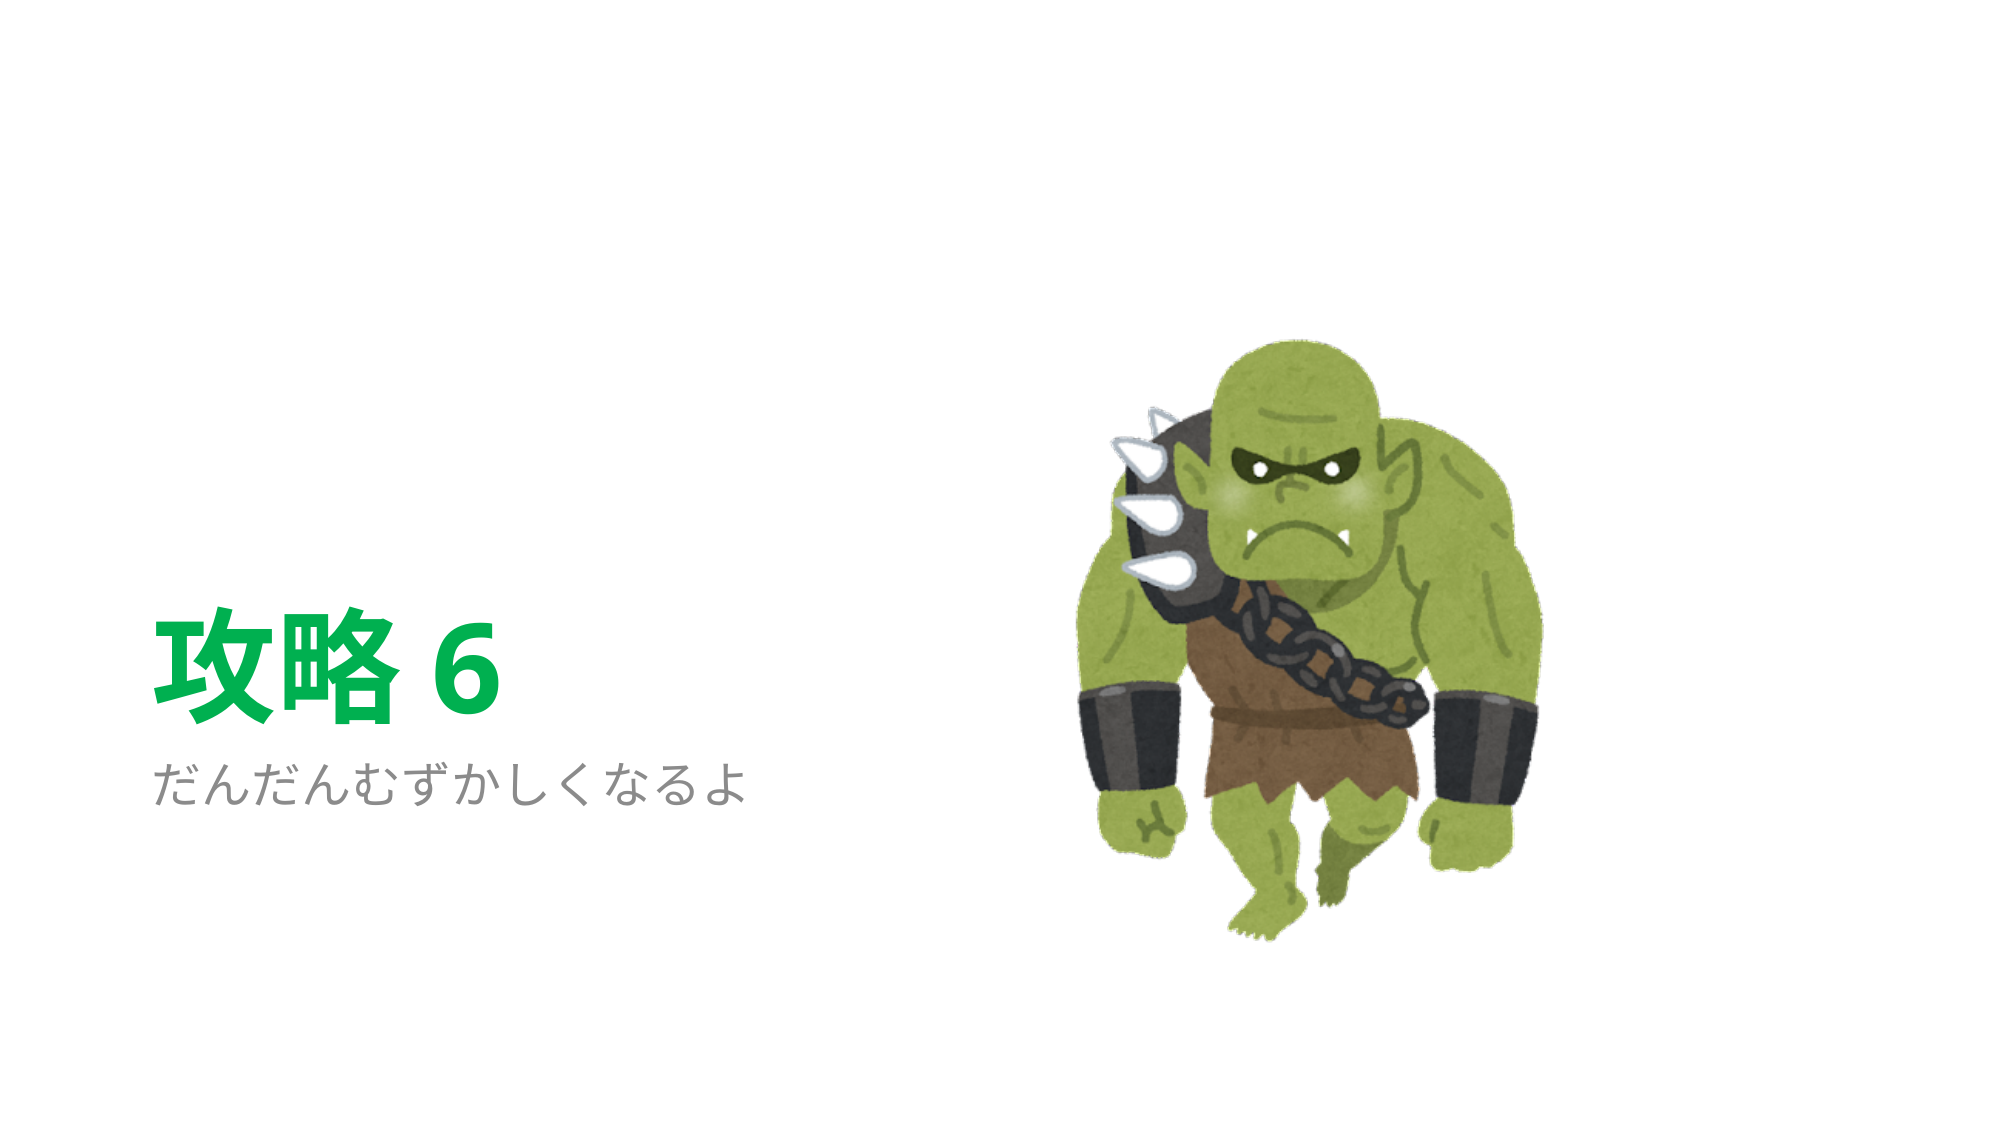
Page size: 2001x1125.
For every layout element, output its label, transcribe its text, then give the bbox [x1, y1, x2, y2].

title 攻略6 [136, 280, 1862, 749]
picture [1044, 334, 1570, 950]
list だんだんむずかしくなるよ [136, 752, 1862, 999]
